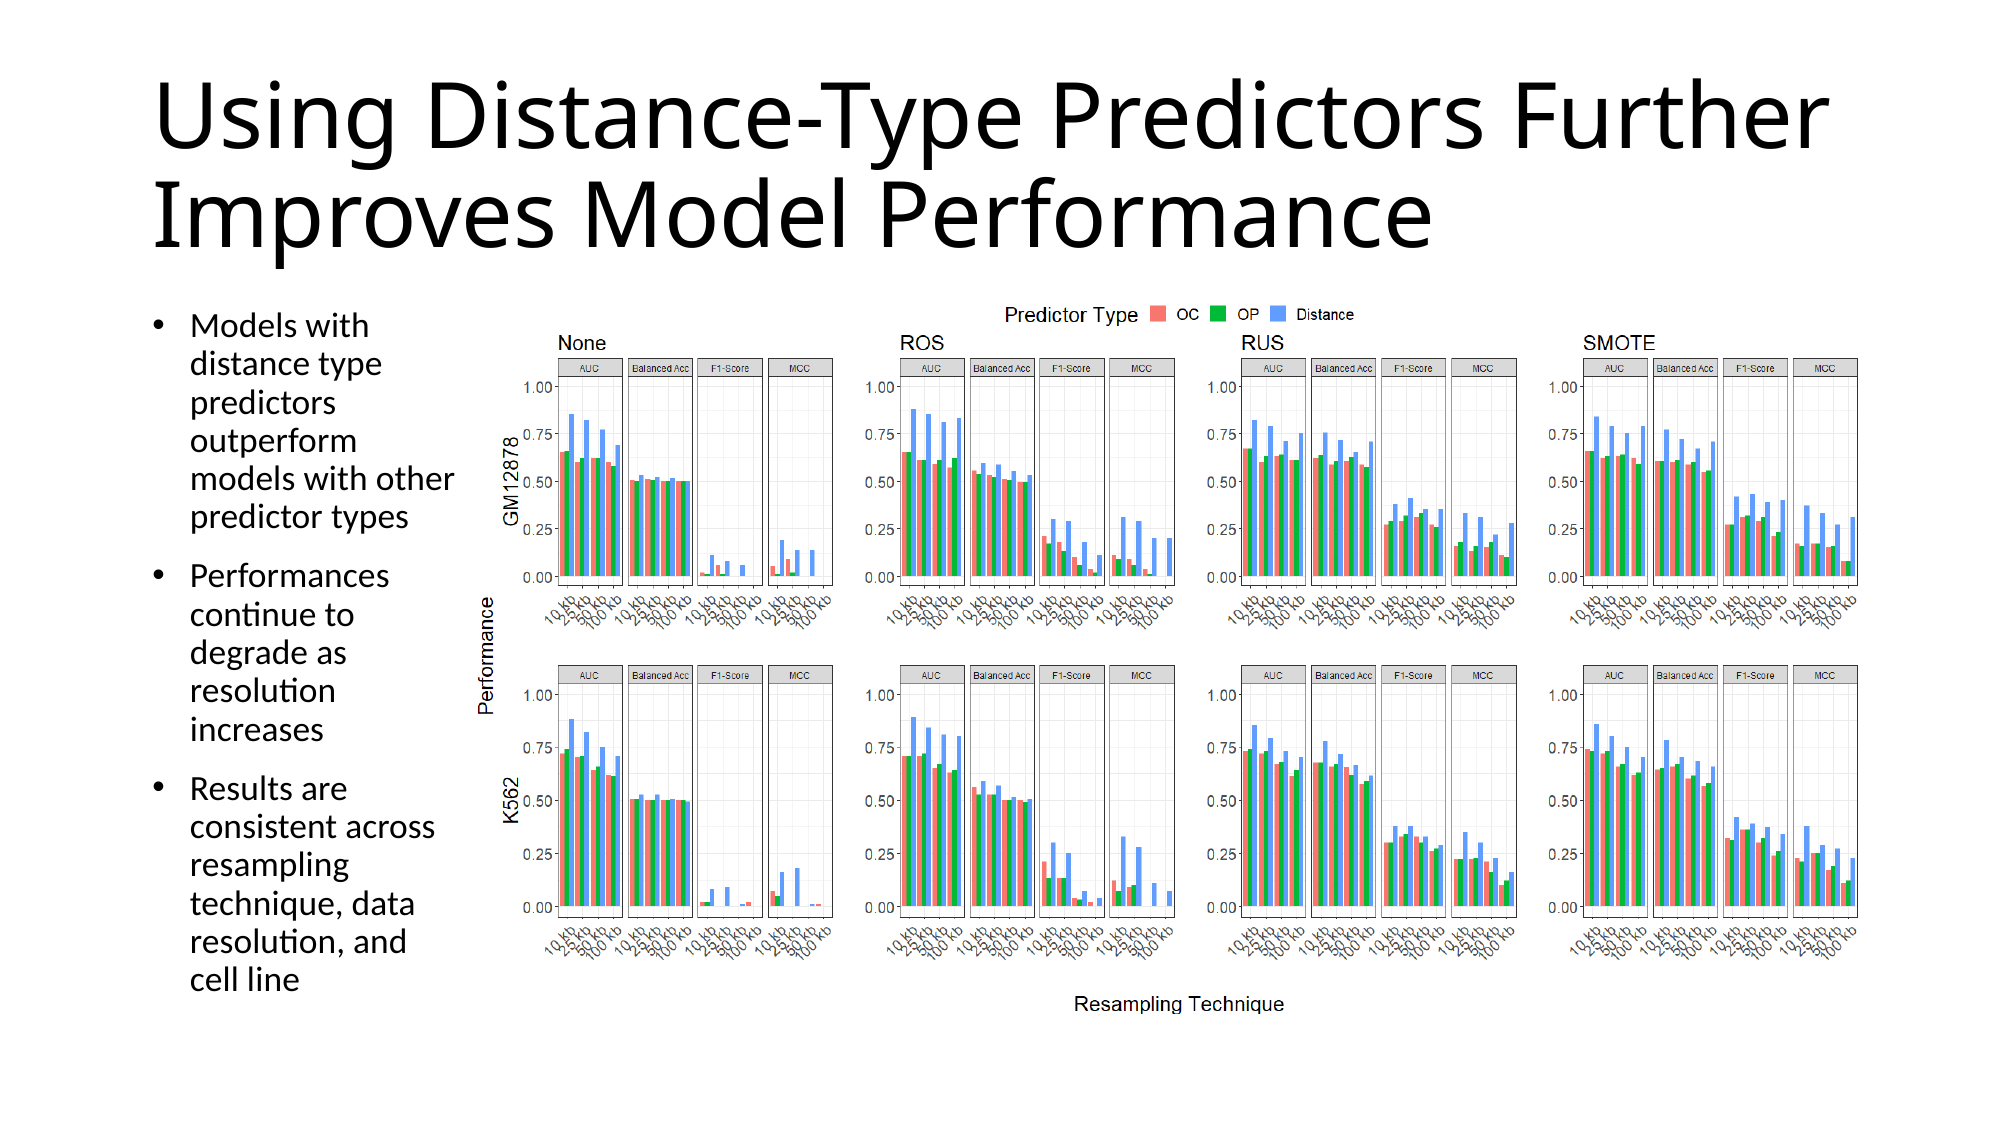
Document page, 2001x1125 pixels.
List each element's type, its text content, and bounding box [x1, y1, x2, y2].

title Using Distance-Type Predictors Further Improves Model Performance [137, 59, 1863, 278]
picture [473, 299, 1863, 1014]
list Models with distance type predictors outperform models with other predictor types Performances continue to degrade as resolution increases Results are consistent across resampling technique, data resolution, and cell line [137, 299, 473, 1014]
